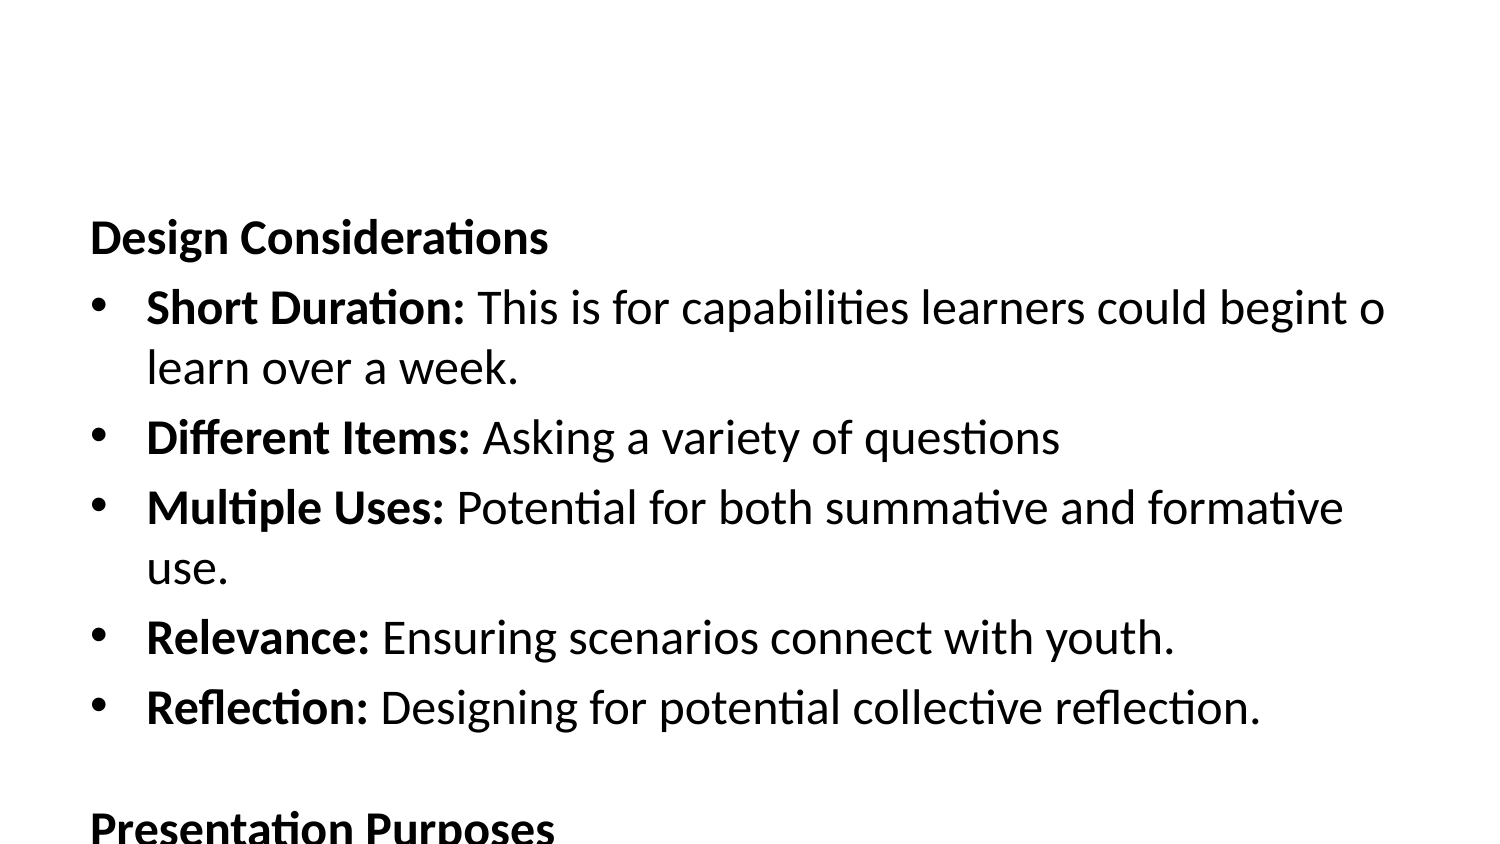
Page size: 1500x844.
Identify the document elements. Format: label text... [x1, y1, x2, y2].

list Design Considerations Short Duration: This is for capabilities learners could begint o learn over a week. Different Items: Asking a variety of questions Multiple Uses: Potential for both summative and formative use. Relevance: Ensuring scenarios connect with youth. Reflection: Designing for potential collective reflection. Presentation Purposes Share mid-project progress on our assessment development: Detail two major development cycles (Version 1 -> Version 2) for one of two constructs: Formulating Questions Offer insights and resources for others assessing data science learning - And learning in other STEM contexts, especially emerging domains (e.g., AI education) [75, 196, 1425, 754]
